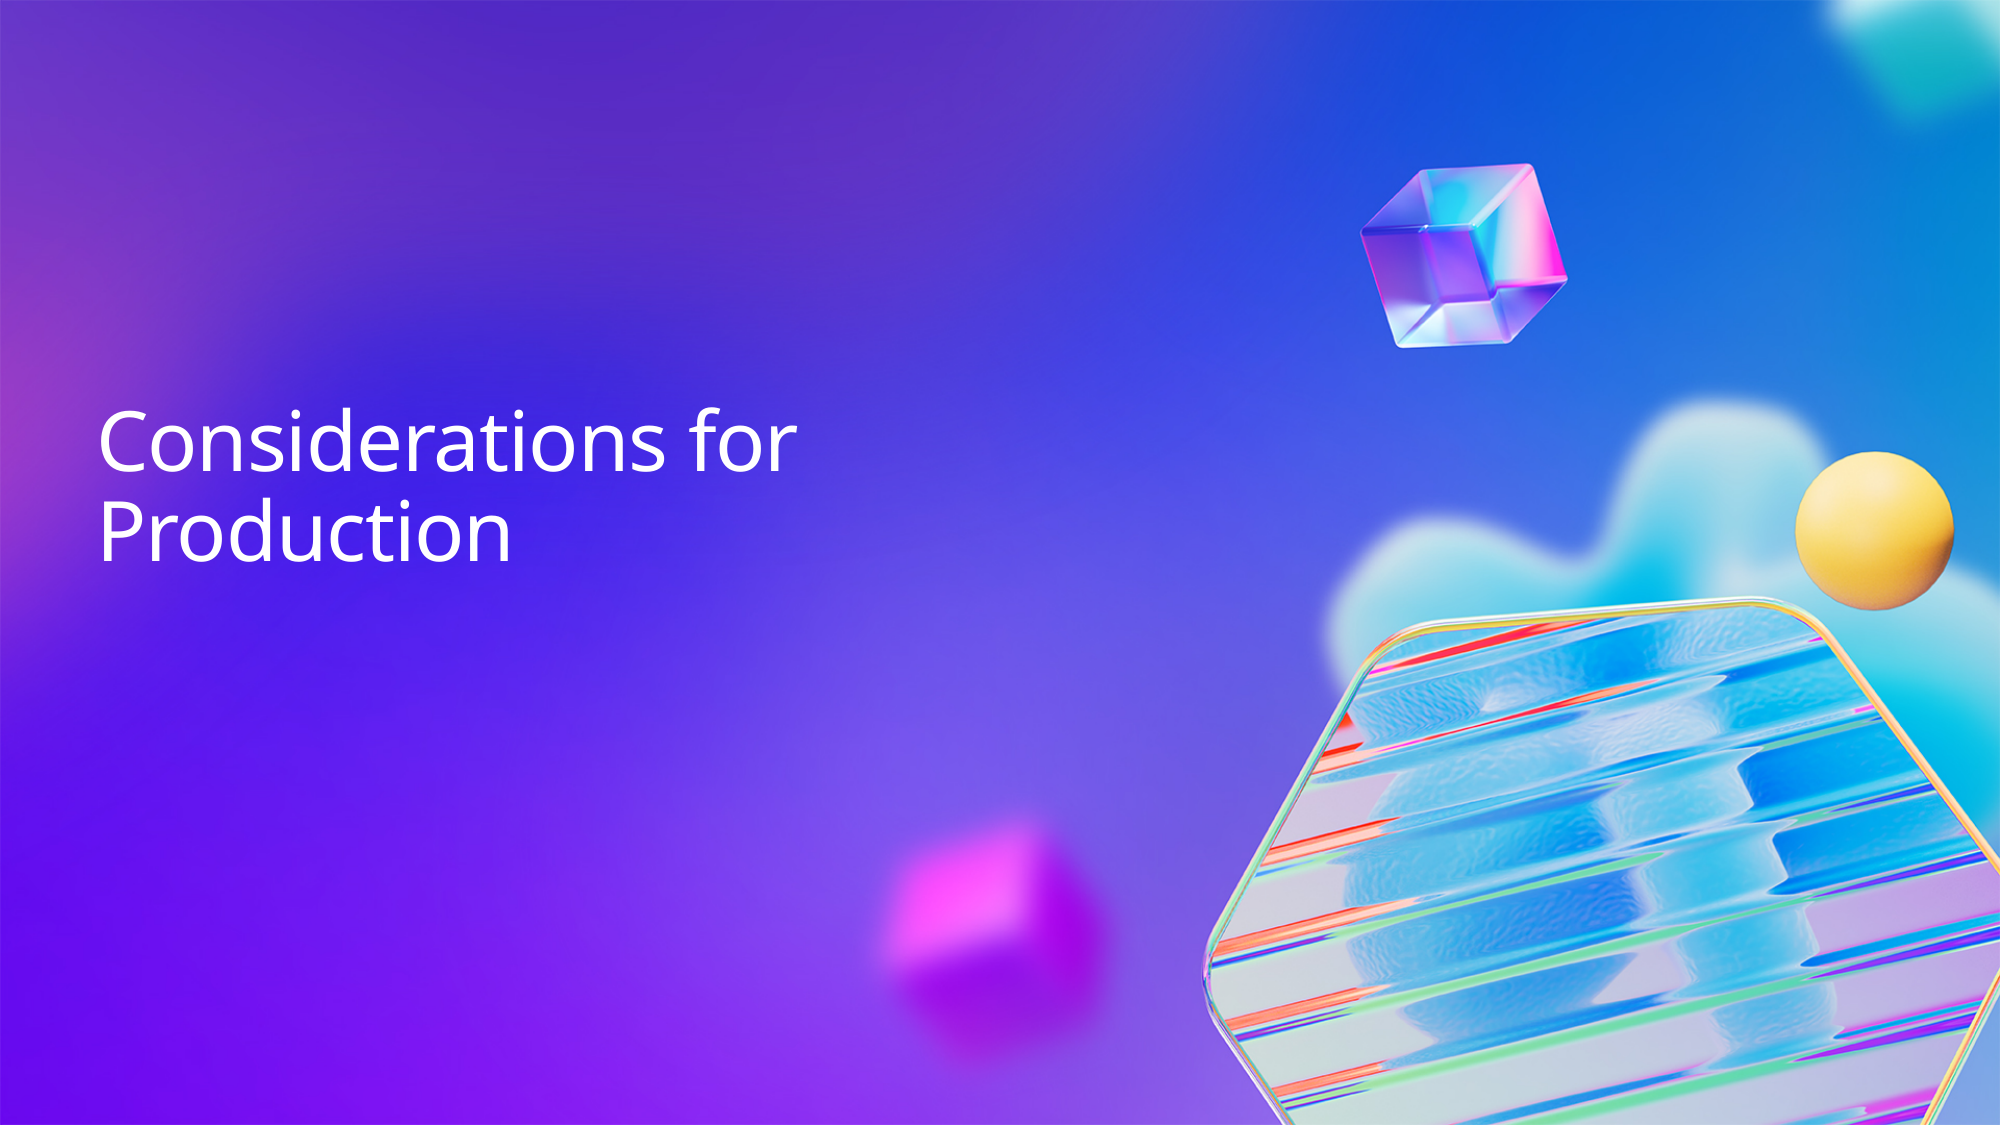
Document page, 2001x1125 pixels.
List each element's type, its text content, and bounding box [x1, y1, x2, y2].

title Considerations for Production [96, 488, 1191, 580]
picture [0, 0, 2000, 1125]
